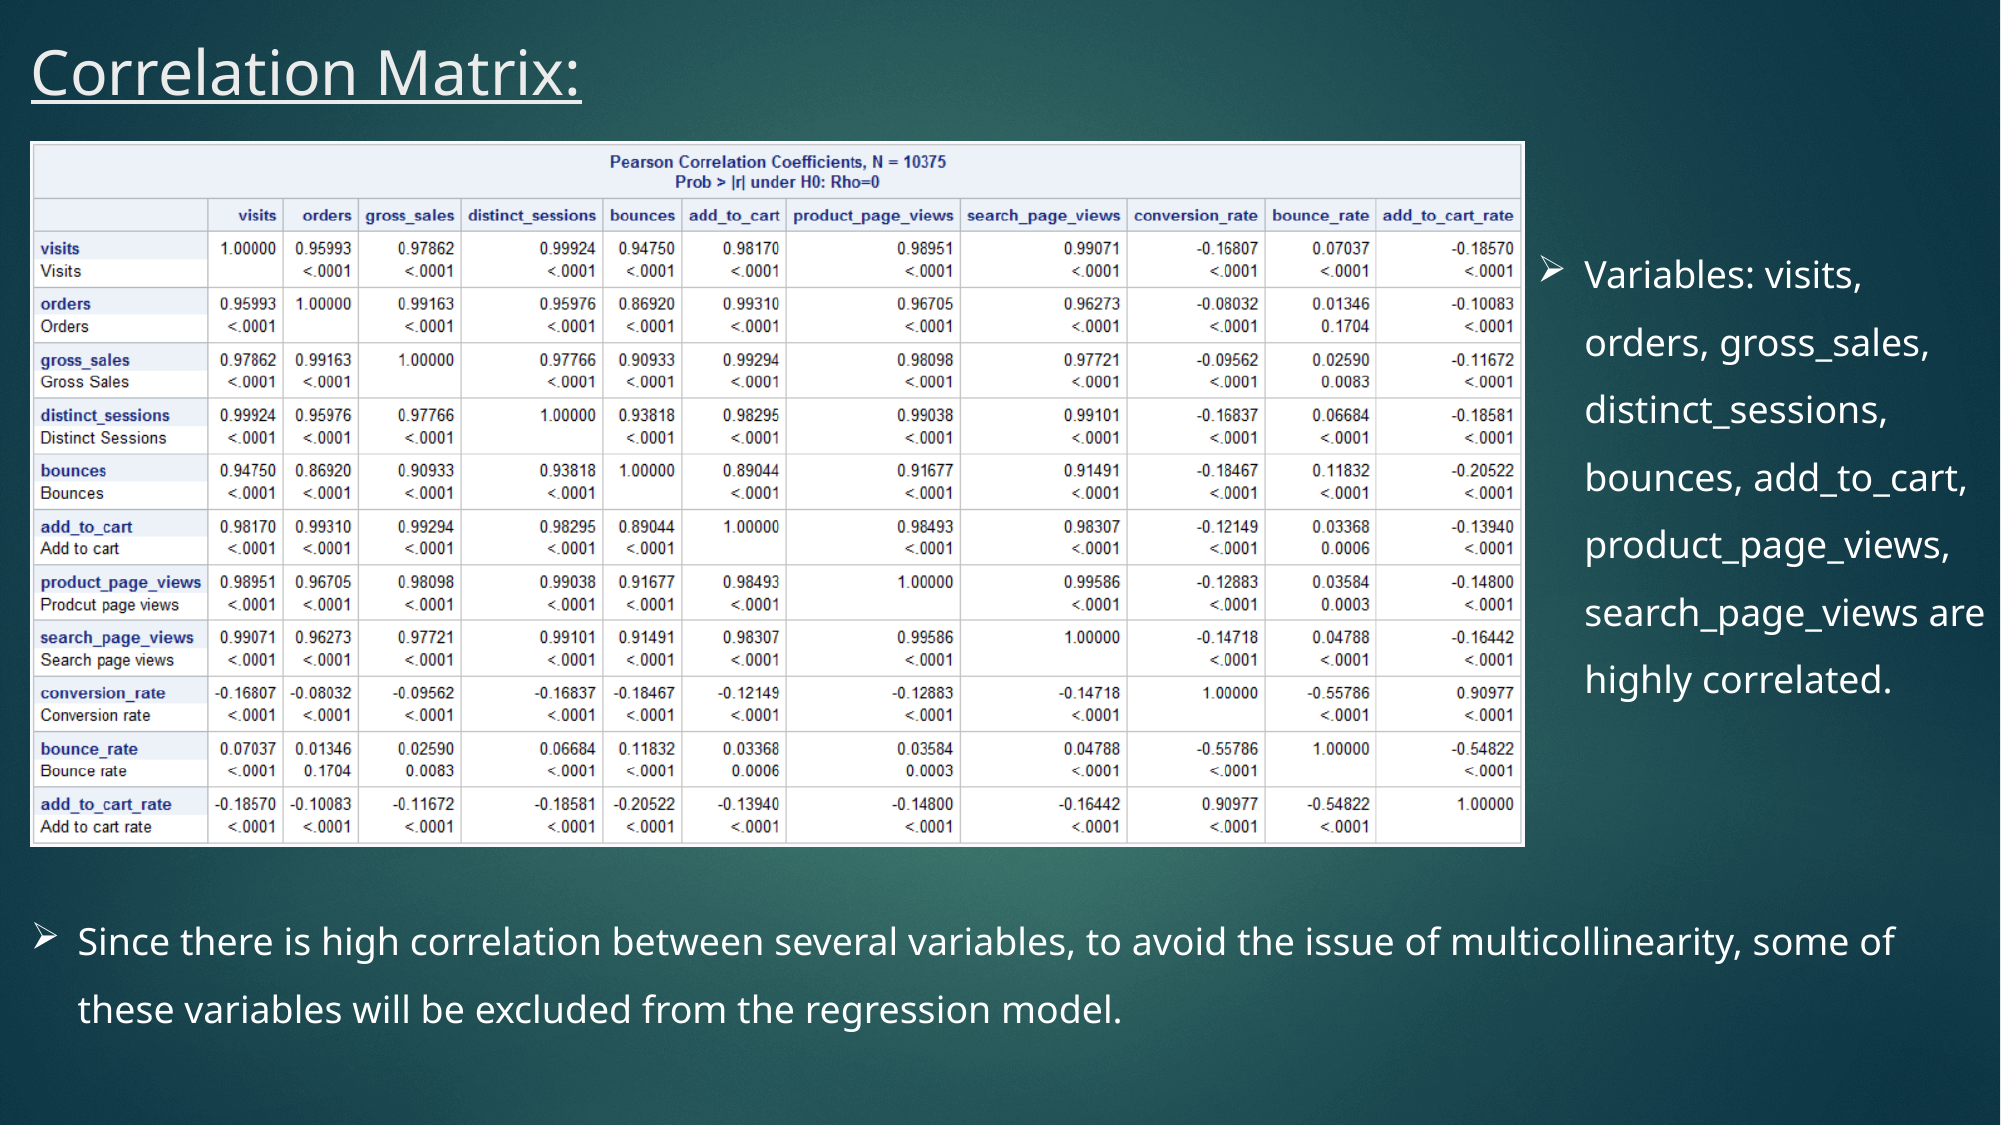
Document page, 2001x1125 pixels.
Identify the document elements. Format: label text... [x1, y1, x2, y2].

text_box Variables: visits, orders, gross_sales, distinct_sessions, bounces, add_to_cart, product_page_views, search_page_views are highly correlated. [1530, 221, 2000, 709]
picture [29, 140, 1525, 847]
text_box Since there is high correlation between several variables, to avoid the issue of multicollinearity, some of these variables will be excluded from the regression model. [16, 888, 1962, 1039]
text_box Correlation Matrix: [16, 25, 1029, 118]
